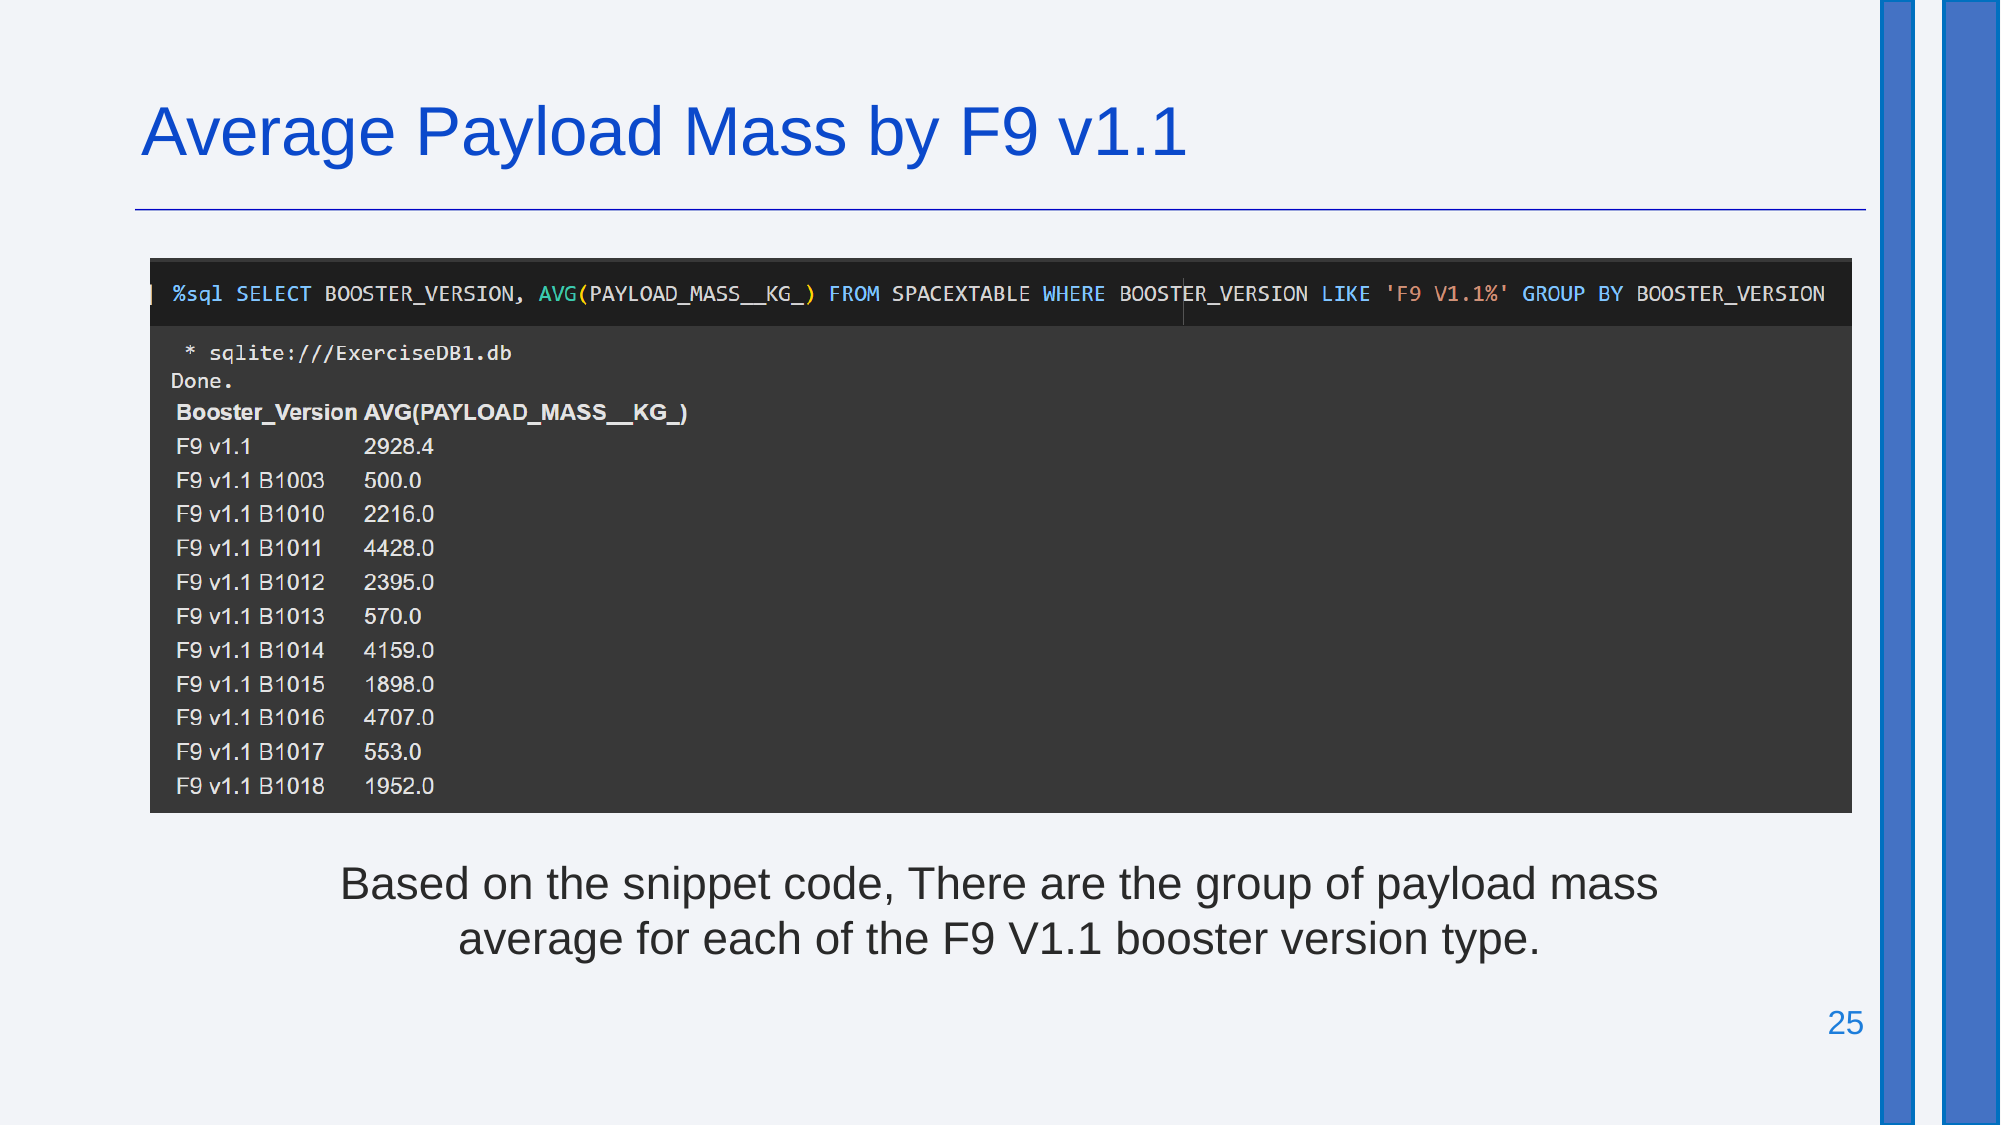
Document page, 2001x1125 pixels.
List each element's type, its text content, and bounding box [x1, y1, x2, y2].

picture [1915, 0, 1942, 1125]
picture [0, 0, 1880, 1125]
list Based on the snippet code, There are the group of payload mass average for each of the F9 V1.1 booster version type. [261, 846, 1738, 1074]
text_box Average Payload Mass by F9 v1.1 [126, 88, 1852, 179]
slide_number 25 [1738, 988, 1880, 1055]
text_box [1880, 0, 1915, 1125]
text_box [1942, 0, 2000, 1125]
